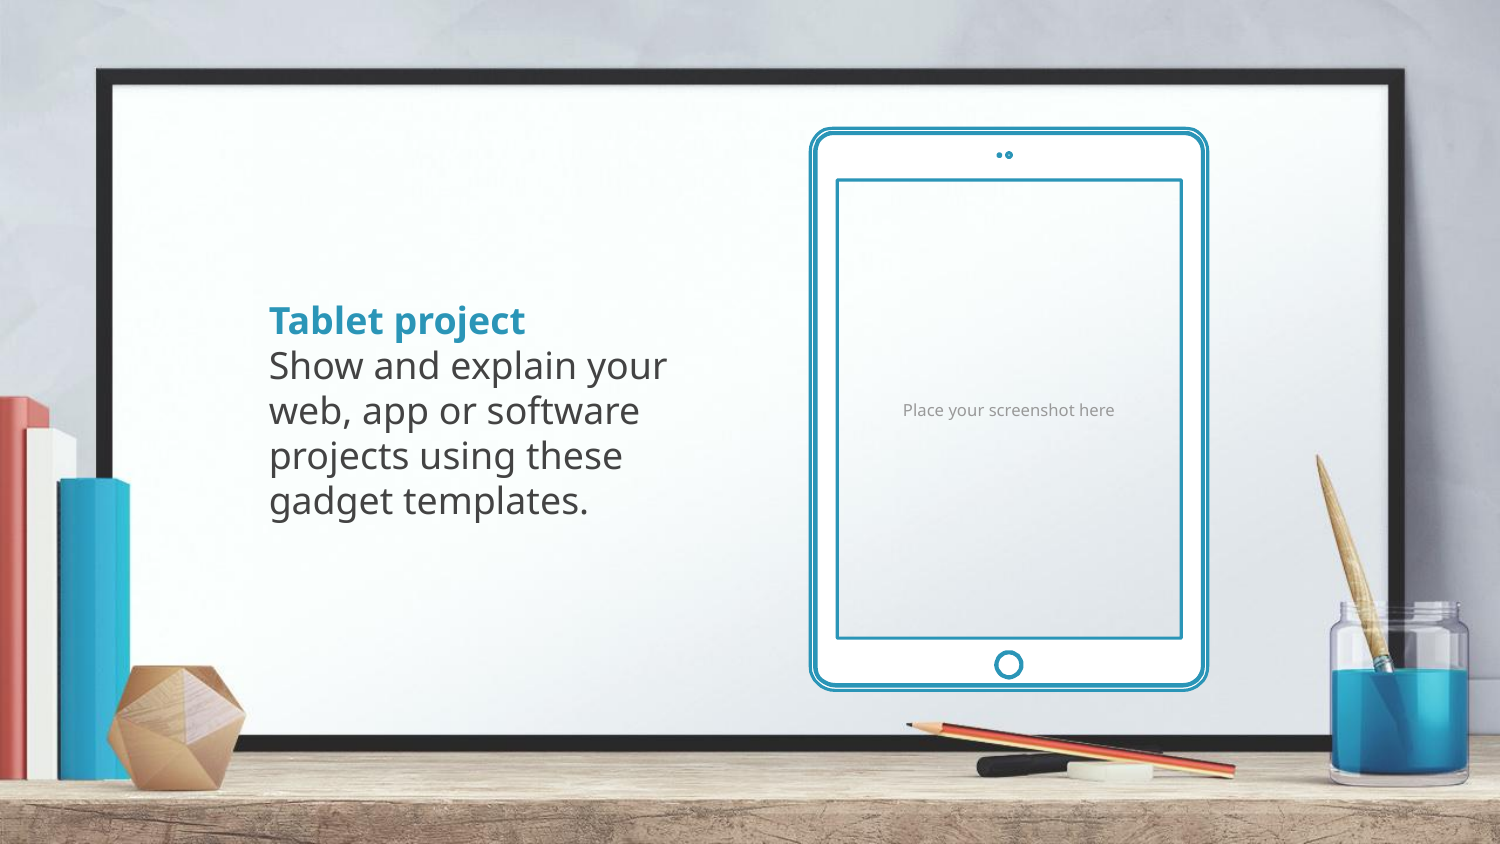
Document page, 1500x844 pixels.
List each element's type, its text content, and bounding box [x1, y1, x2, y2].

text_box [810, 128, 1208, 691]
list Tablet project Show and explain your web, app or software projects using these gadget templates. [253, 86, 710, 733]
text_box Place your screenshot here [838, 182, 1180, 637]
picture [0, 0, 1500, 844]
